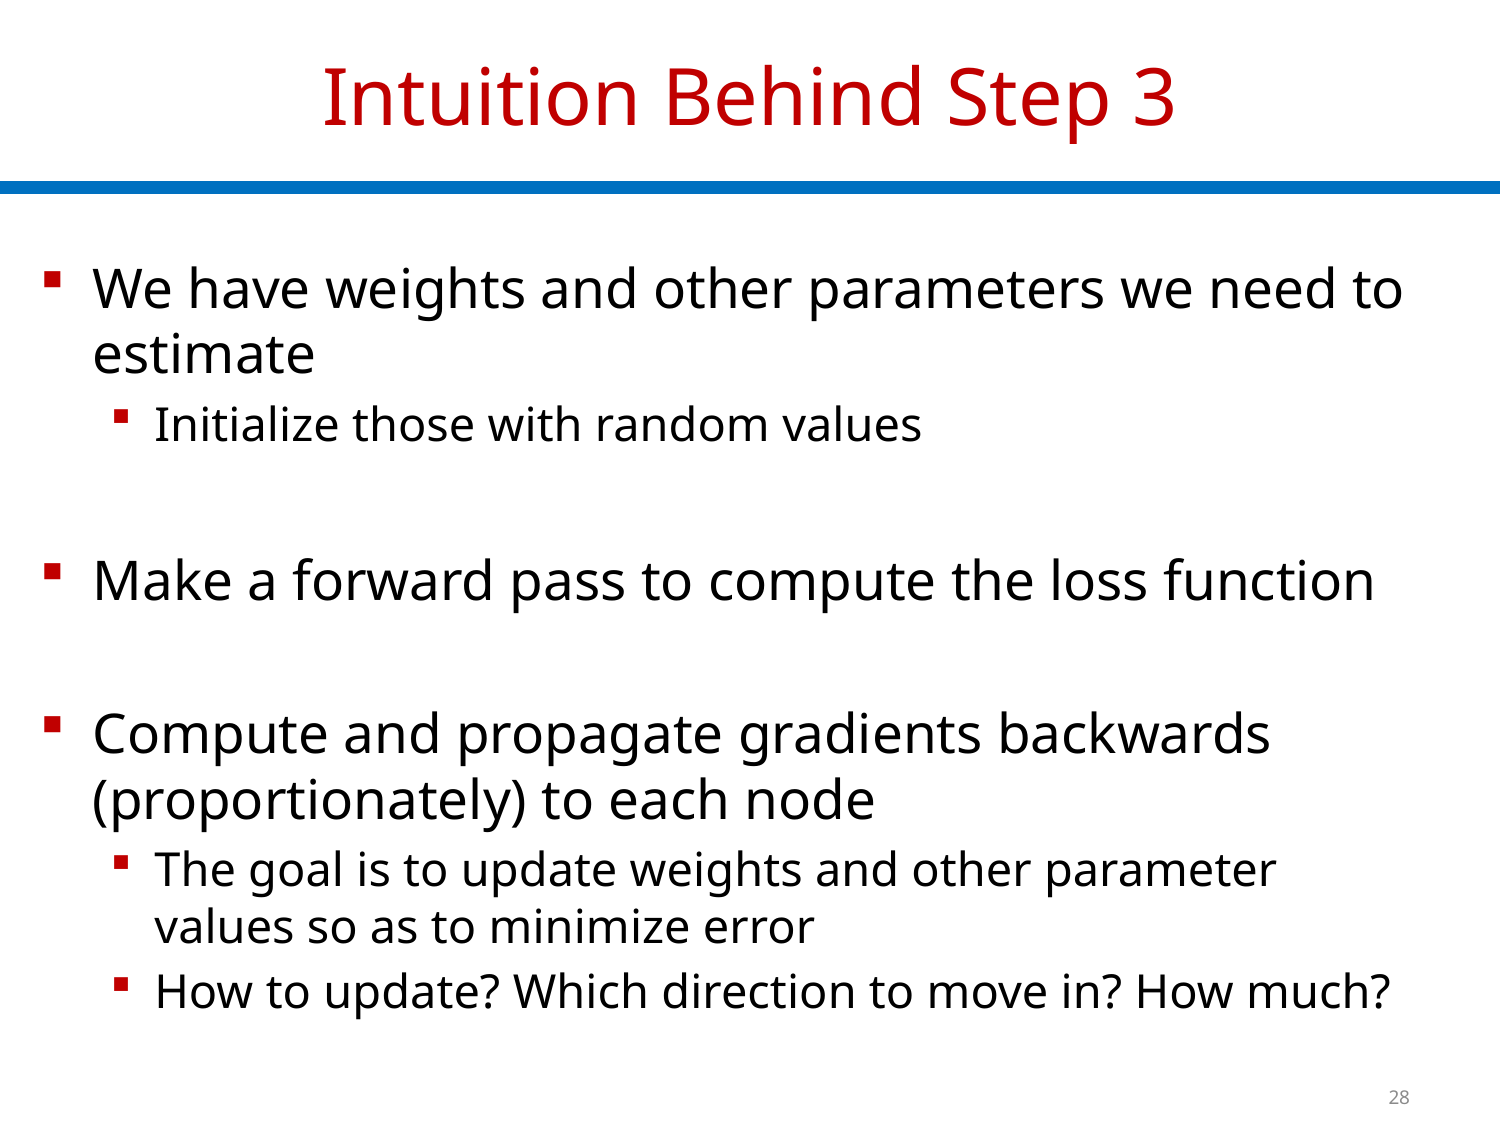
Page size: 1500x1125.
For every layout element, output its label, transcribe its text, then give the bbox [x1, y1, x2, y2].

list We have weights and other parameters we need to estimate Initialize those with random values Make a forward pass to compute the loss function Compute and propagate gradients backwards (proportionately) to each node The goal is to update weights and other parameter values so as to minimize error How to update? Which direction to move in? How much? [24, 245, 1425, 1096]
slide_number 28 [1074, 1085, 1425, 1112]
title Intuition Behind Step 3 [0, 0, 1500, 188]
